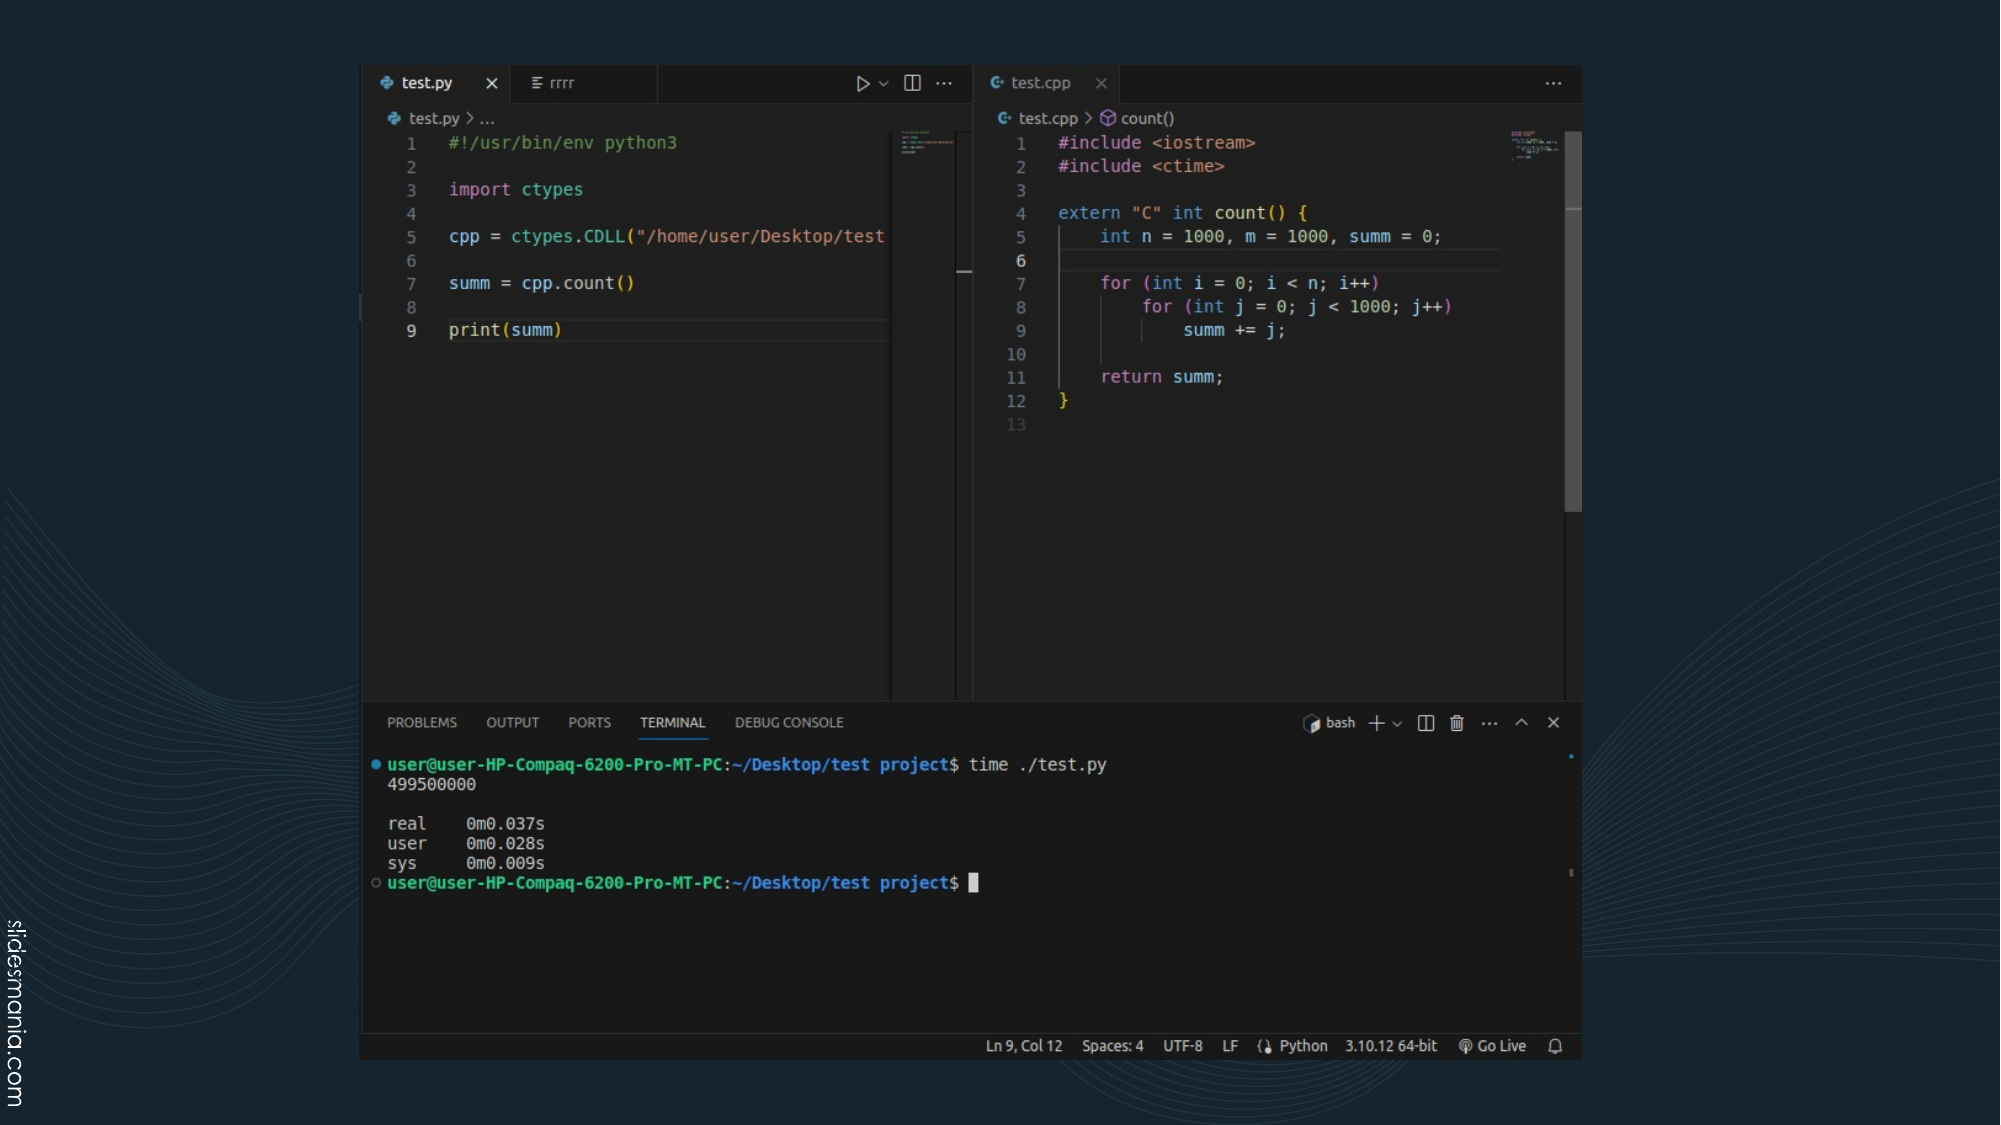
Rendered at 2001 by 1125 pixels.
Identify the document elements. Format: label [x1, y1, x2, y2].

picture [359, 65, 1582, 1060]
